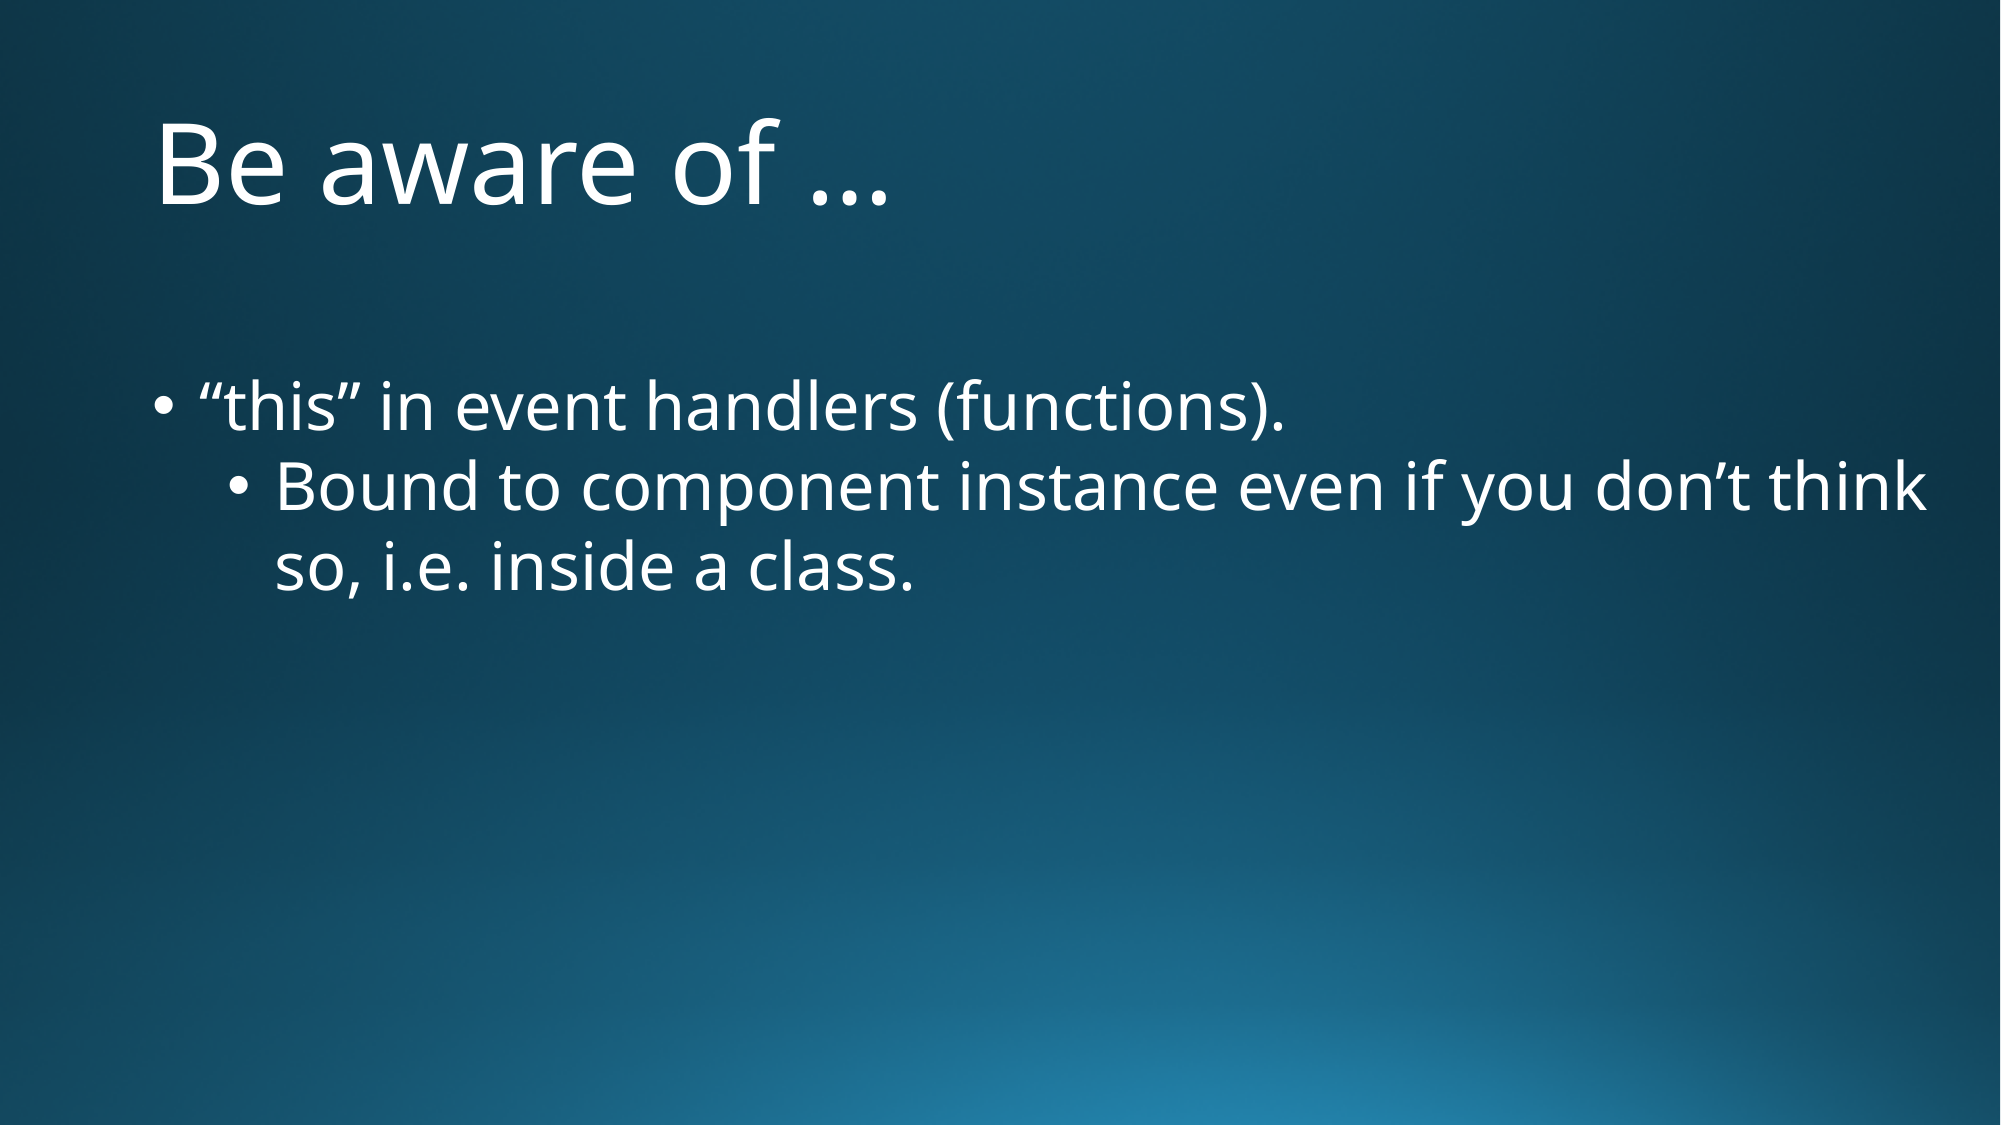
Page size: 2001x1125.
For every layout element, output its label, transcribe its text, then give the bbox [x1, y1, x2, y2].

text_box “this” in event handlers (functions). Bound to component instance even if you don’t think so, i.e. inside a class. [137, 356, 1957, 612]
picture [0, 0, 2001, 1125]
title Be aware of … [137, 59, 1863, 278]
